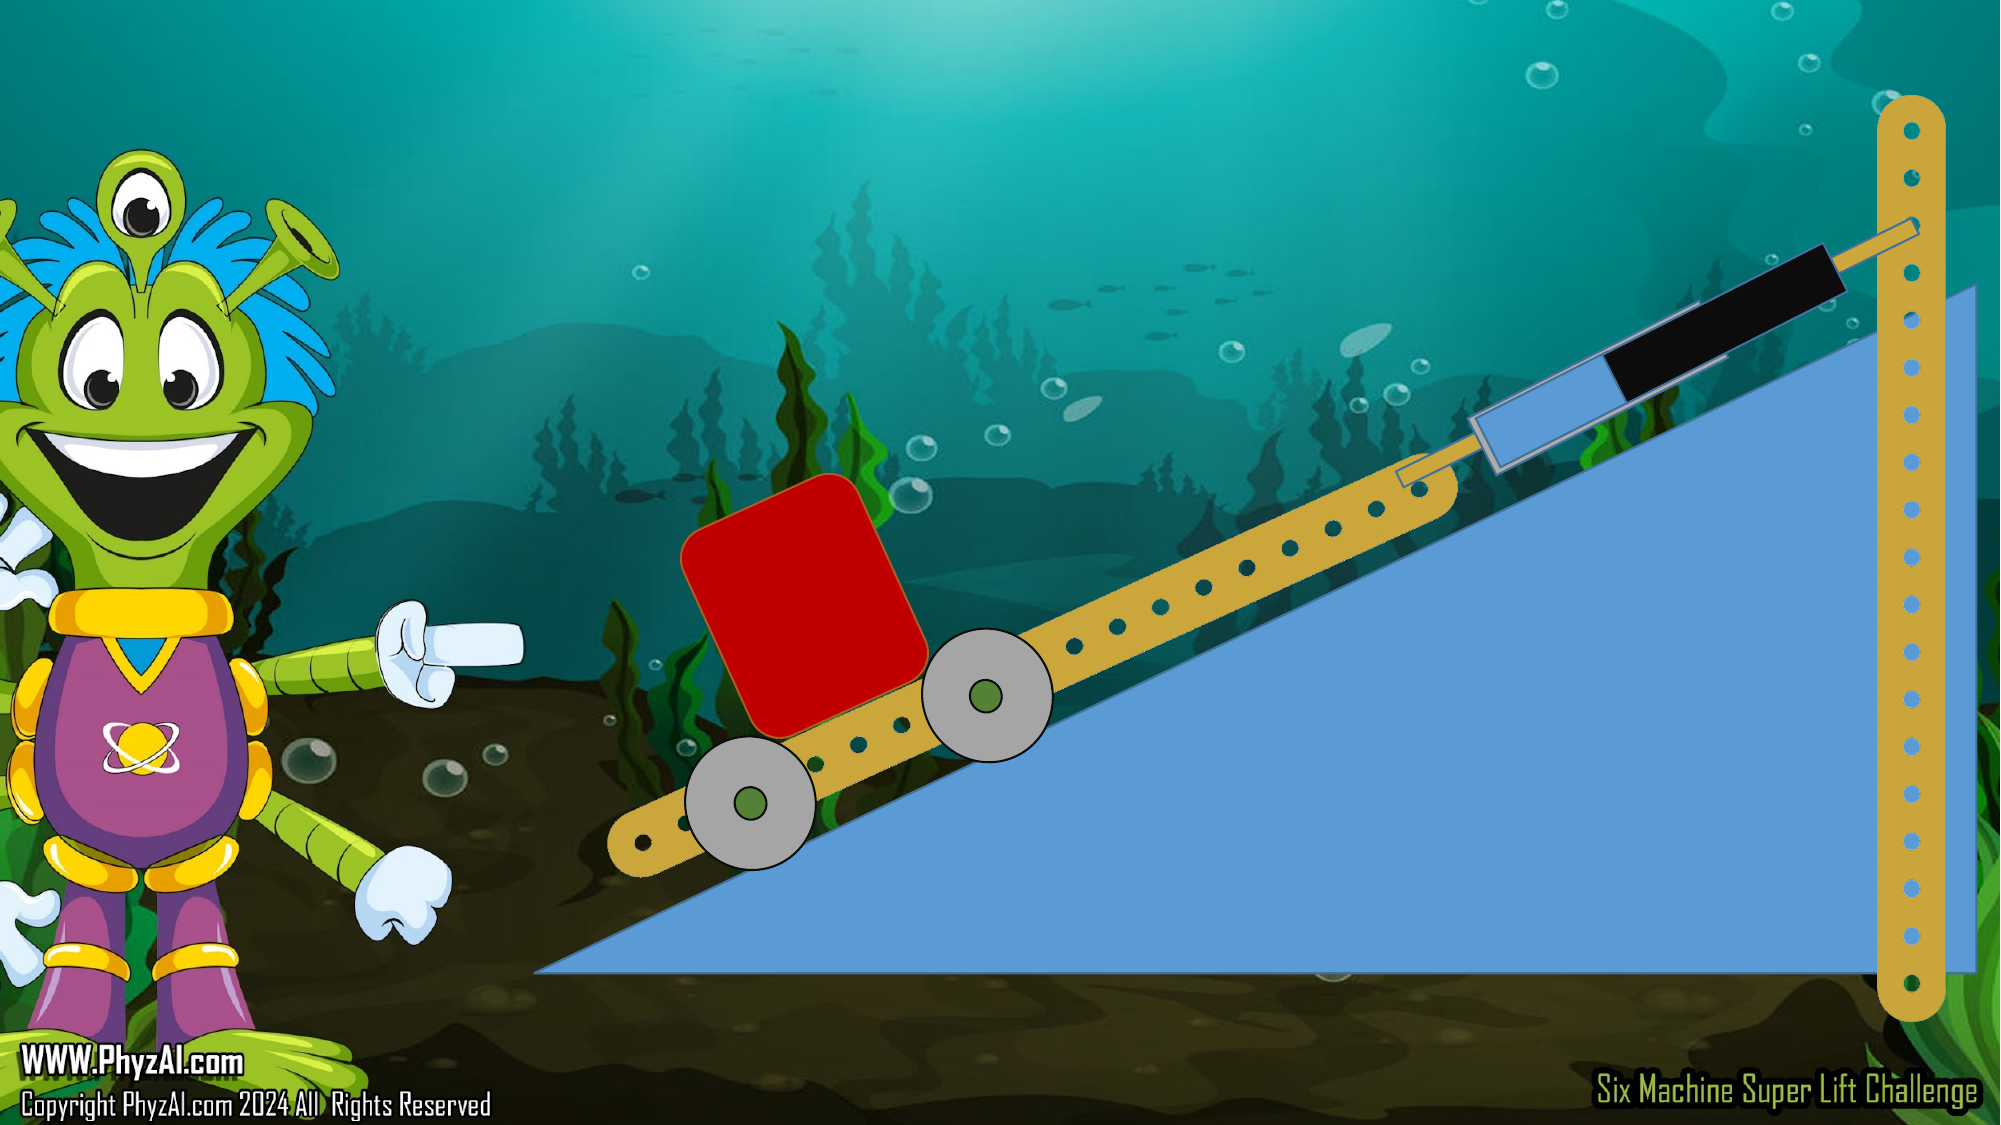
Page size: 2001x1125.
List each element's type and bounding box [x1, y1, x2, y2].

picture [0, 0, 2000, 1125]
text_box [529, 52, 1977, 1022]
